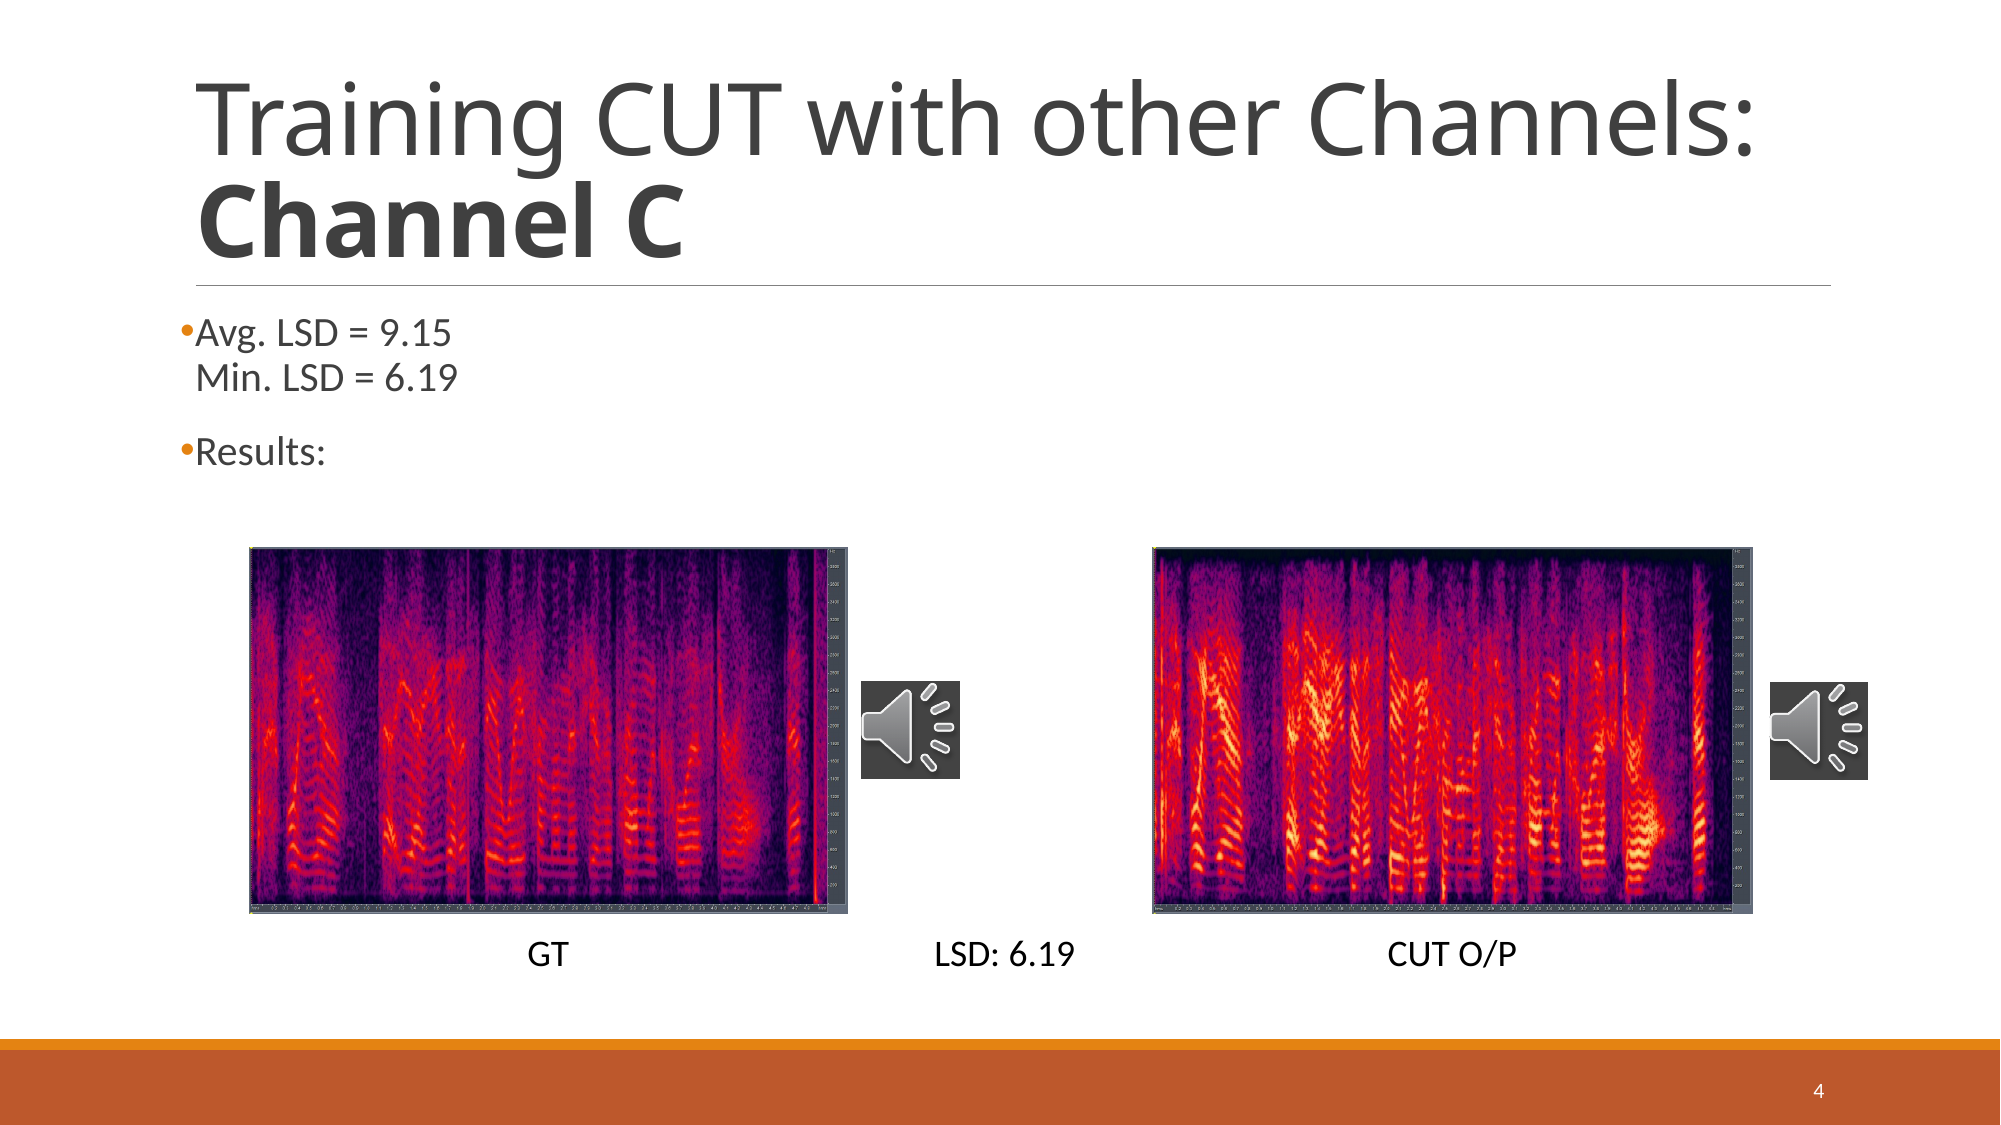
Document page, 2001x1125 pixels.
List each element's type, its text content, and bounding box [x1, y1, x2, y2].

text_box GT [418, 923, 678, 982]
text_box LSD: 6.19 [875, 922, 1135, 982]
slide_number 4 [1624, 1059, 1840, 1120]
picture [860, 679, 962, 781]
title Training CUT with other Channels: Channel C [180, 47, 1830, 285]
picture [248, 547, 848, 914]
picture [1768, 680, 1870, 782]
picture [1152, 546, 1753, 914]
text_box CUT O/P [1322, 922, 1582, 982]
list Avg. LSD = 9.15 Min. LSD = 6.19 Results: [180, 302, 1830, 963]
